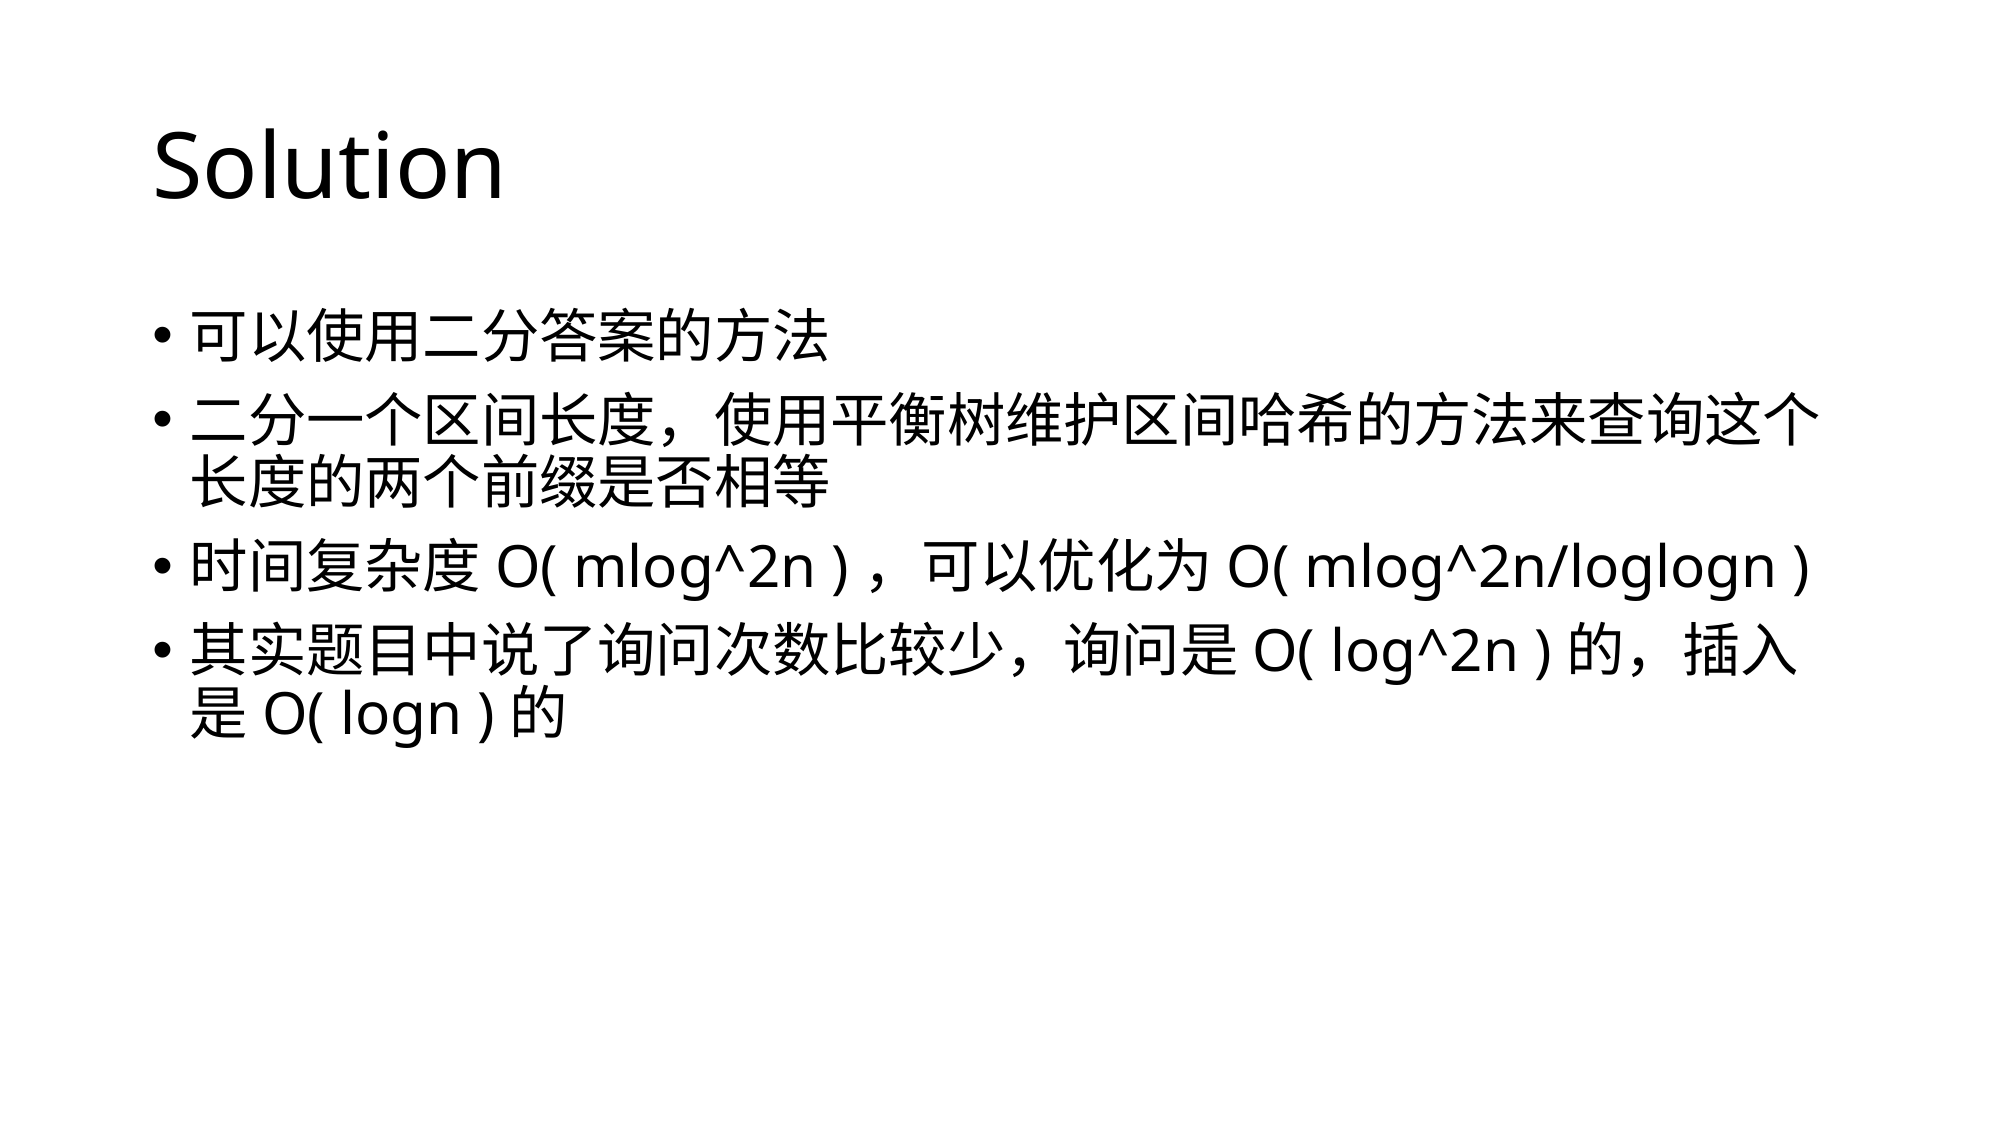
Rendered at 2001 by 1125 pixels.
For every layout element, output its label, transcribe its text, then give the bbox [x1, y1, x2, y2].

title Solution [137, 59, 1863, 278]
list 可以使用二分答案的方法 二分一个区间长度，使用平衡树维护区间哈希的方法来查询这个长度的两个前缀是否相等 时间复杂度O( mlog^2n )，可以优化为O( mlog^2n/loglogn ) 其实题目中说了询问次数比较少，询问是O( log^2n )的，插入是O( logn )的 [137, 299, 1863, 1014]
